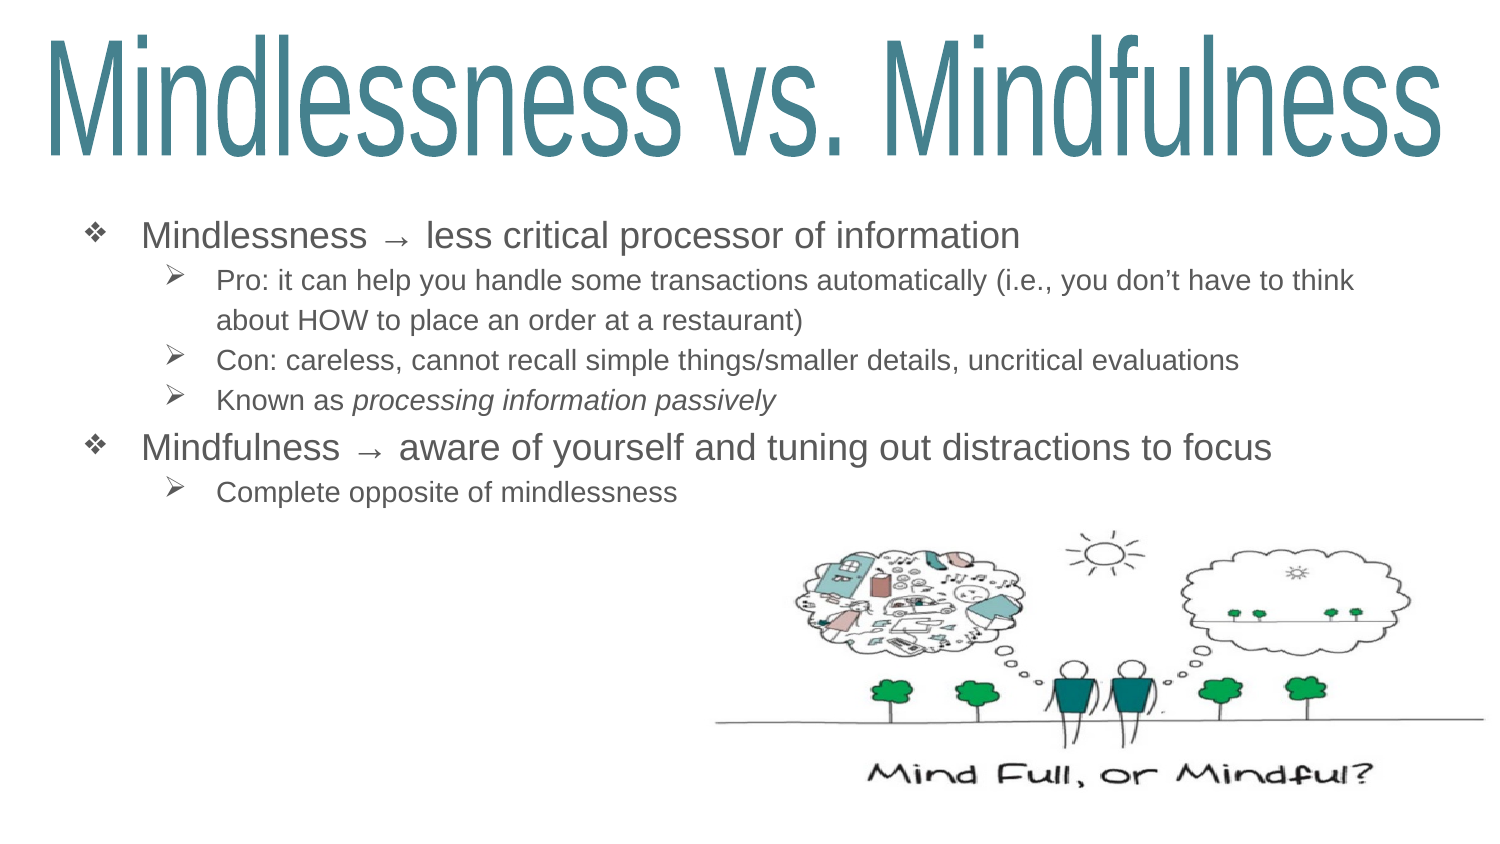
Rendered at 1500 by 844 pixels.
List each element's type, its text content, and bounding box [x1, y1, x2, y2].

picture [694, 495, 1500, 832]
list Mindlessness → less critical processor of information Pro: it can help you handle some transactions automatically (i.e., you don’t have to think about HOW to place an order at a restaurant) Con: careless, cannot recall simple things/smaller details, uncritical evaluations Known as processing information passively Mindfulness → aware of yourself and tuning out distractions to focus Complete opposite of mindlessness [51, 189, 1449, 750]
